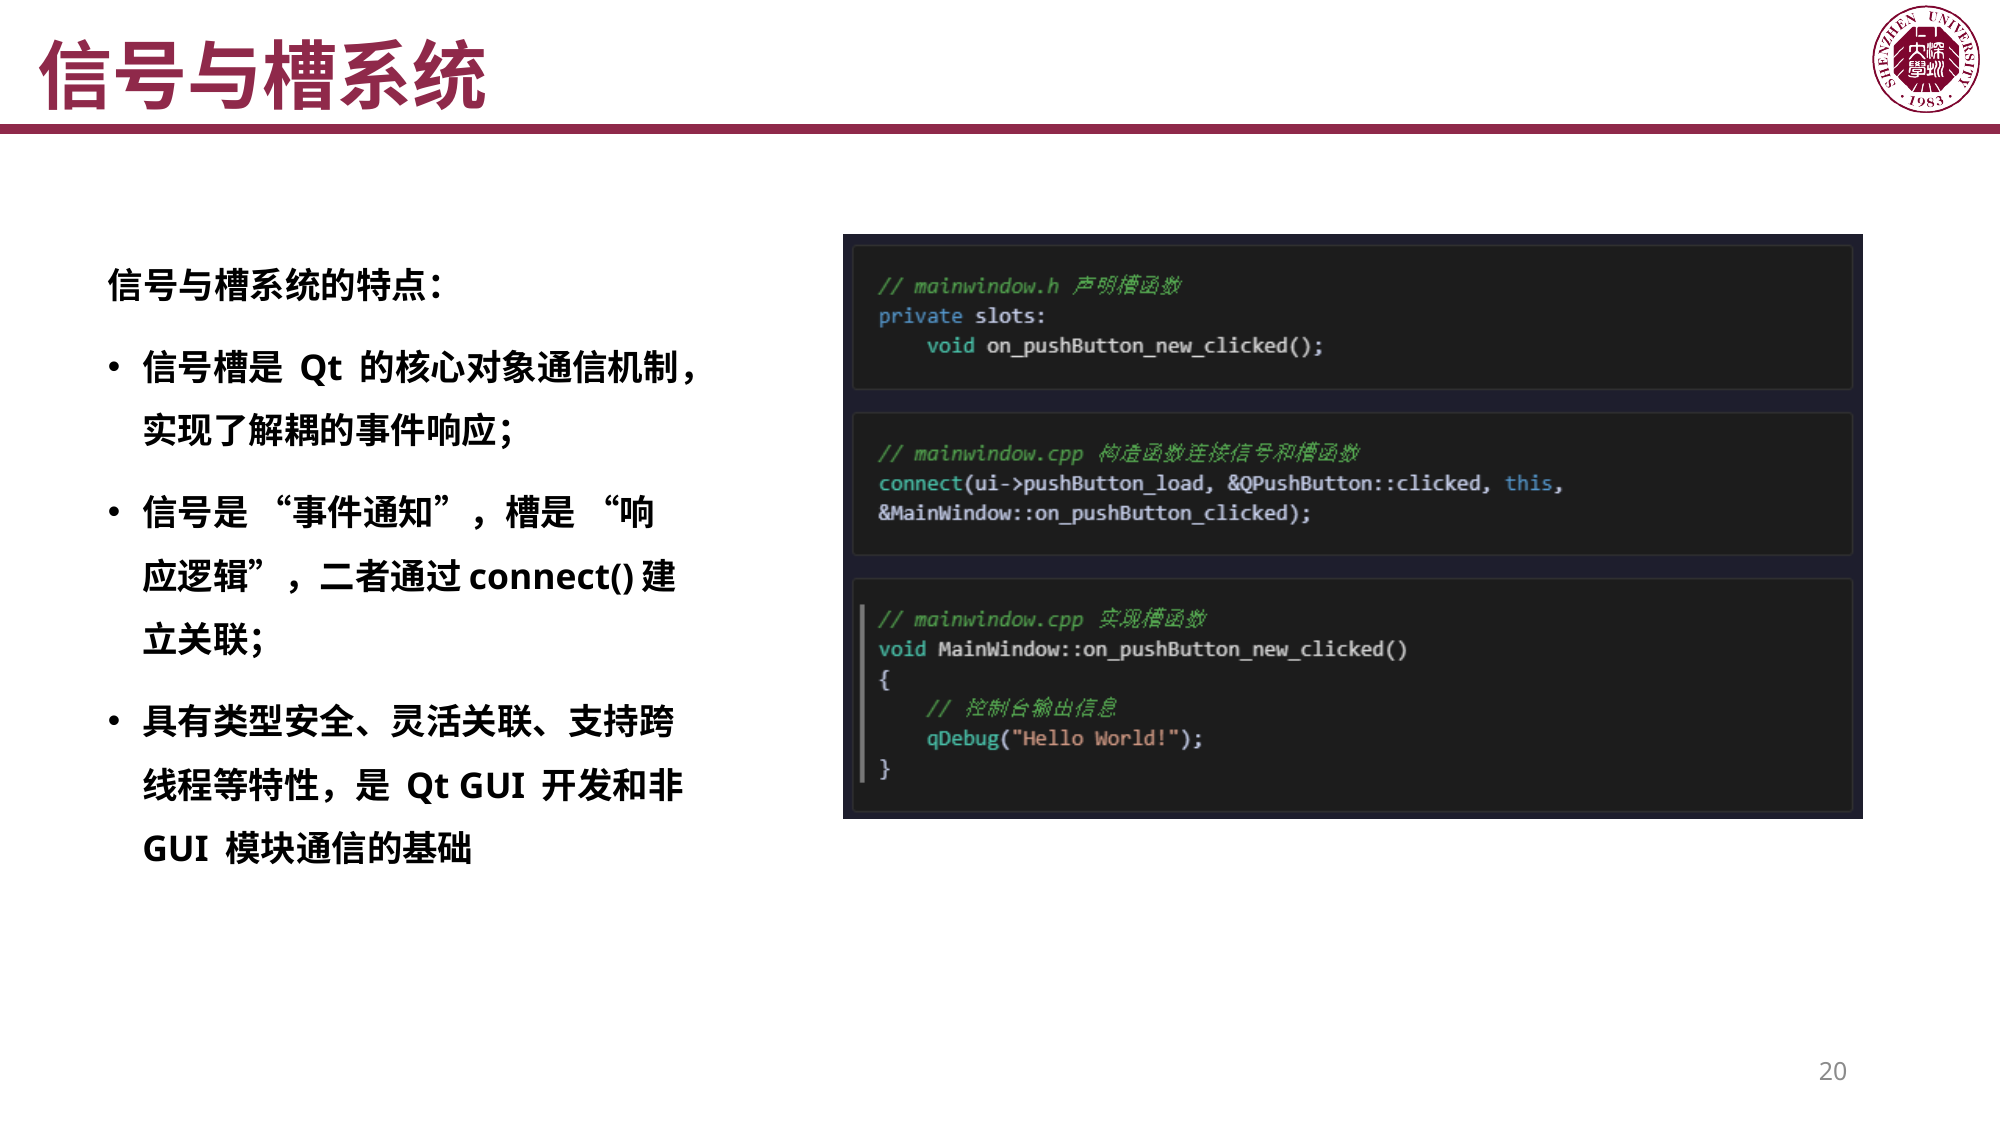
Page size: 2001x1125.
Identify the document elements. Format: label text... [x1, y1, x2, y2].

text_box 信号与槽系统 [22, 21, 503, 126]
picture [1872, 5, 1980, 113]
slide_number 20 [1412, 1042, 1863, 1103]
picture [843, 234, 1863, 819]
list 信号与槽系统的特点： 信号槽是 Qt 的核心对象通信机制，实现了解耦的事件响应； 信号是 “事件通知”，槽是 “响应逻辑”，二者通过connect()建立关联； 具有类型安全、灵活关联、支持跨线程等特性，是 Qt GUI 开发和非 GUI 模块通信的基础 [92, 234, 702, 891]
